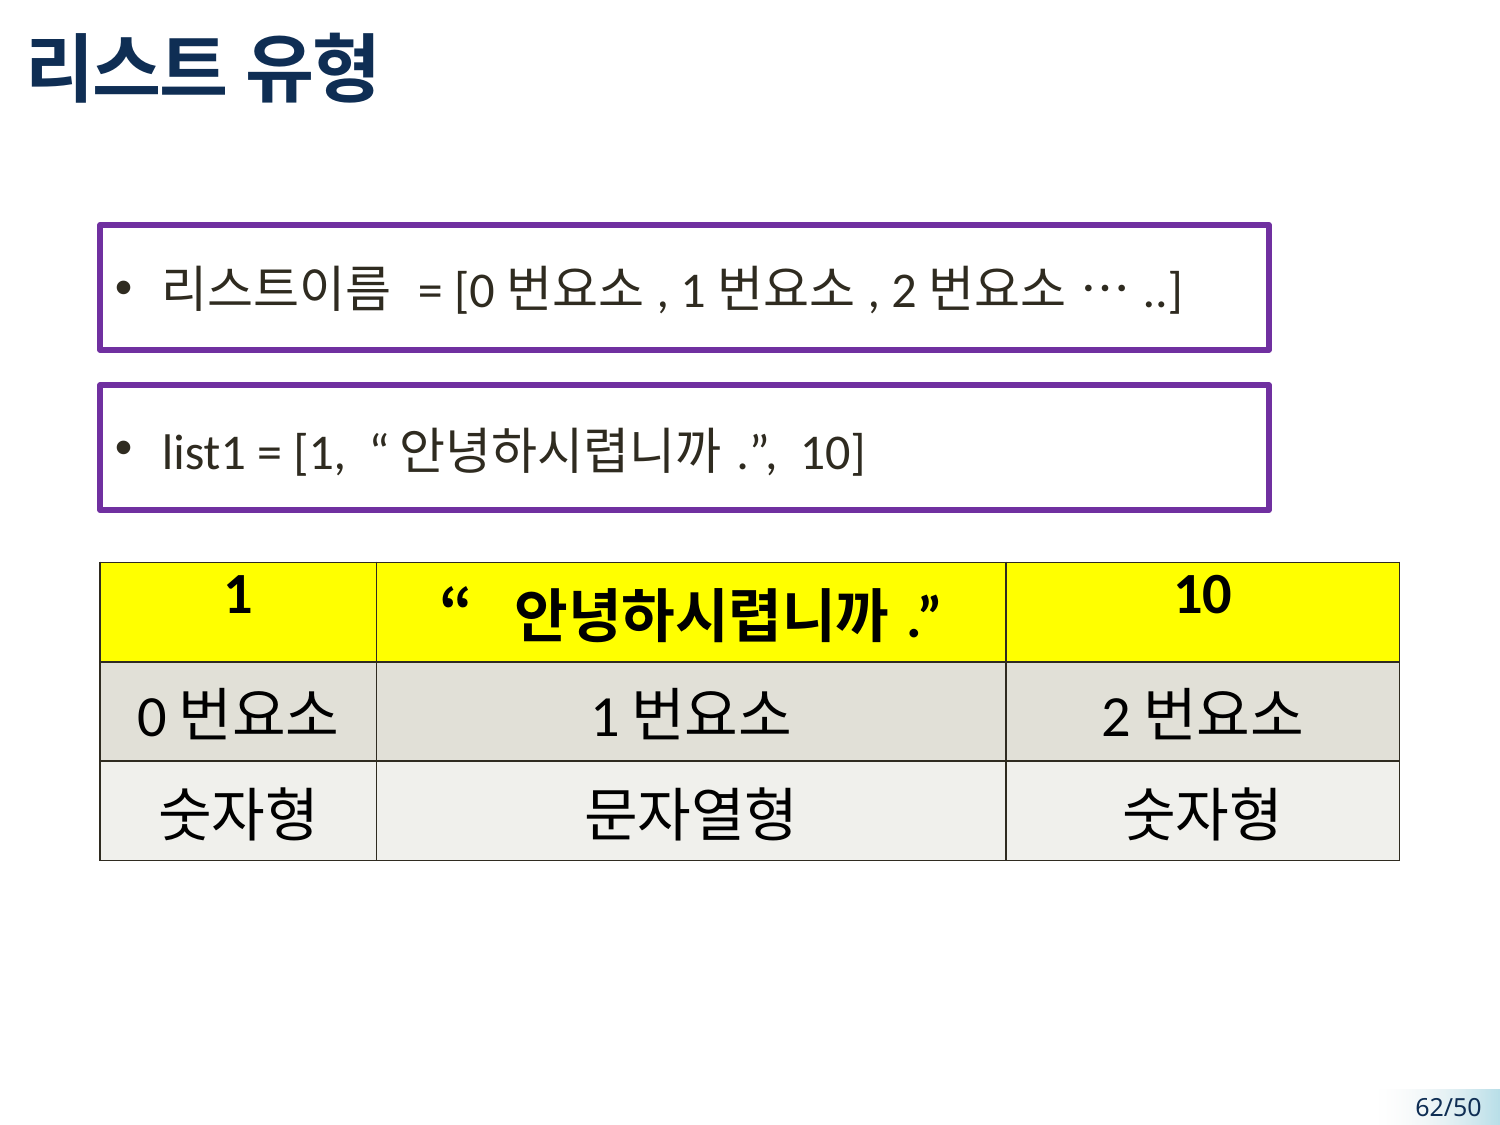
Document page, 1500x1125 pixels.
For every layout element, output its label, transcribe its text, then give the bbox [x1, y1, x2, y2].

table_header “안녕하시렵니까.” [377, 563, 1005, 661]
title 리스트 유형 [10, 5, 1288, 127]
table_cell 문자열형 [377, 762, 1005, 860]
table_cell 숫자형 [101, 762, 376, 860]
table_cell 숫자형 [1007, 762, 1399, 860]
text_box 리스트이름 = [0번요소, 1번요소, 2번요소 …..] [100, 225, 1269, 350]
table_cell 2번요소 [1007, 663, 1399, 760]
table_cell 0번요소 [101, 663, 376, 760]
table_cell 1번요소 [377, 663, 1005, 760]
table_header 10 [1007, 563, 1399, 661]
text_box list1 = [1, “안녕하시렵니까.”, 10] [100, 385, 1269, 511]
table_header 1 [101, 563, 376, 661]
